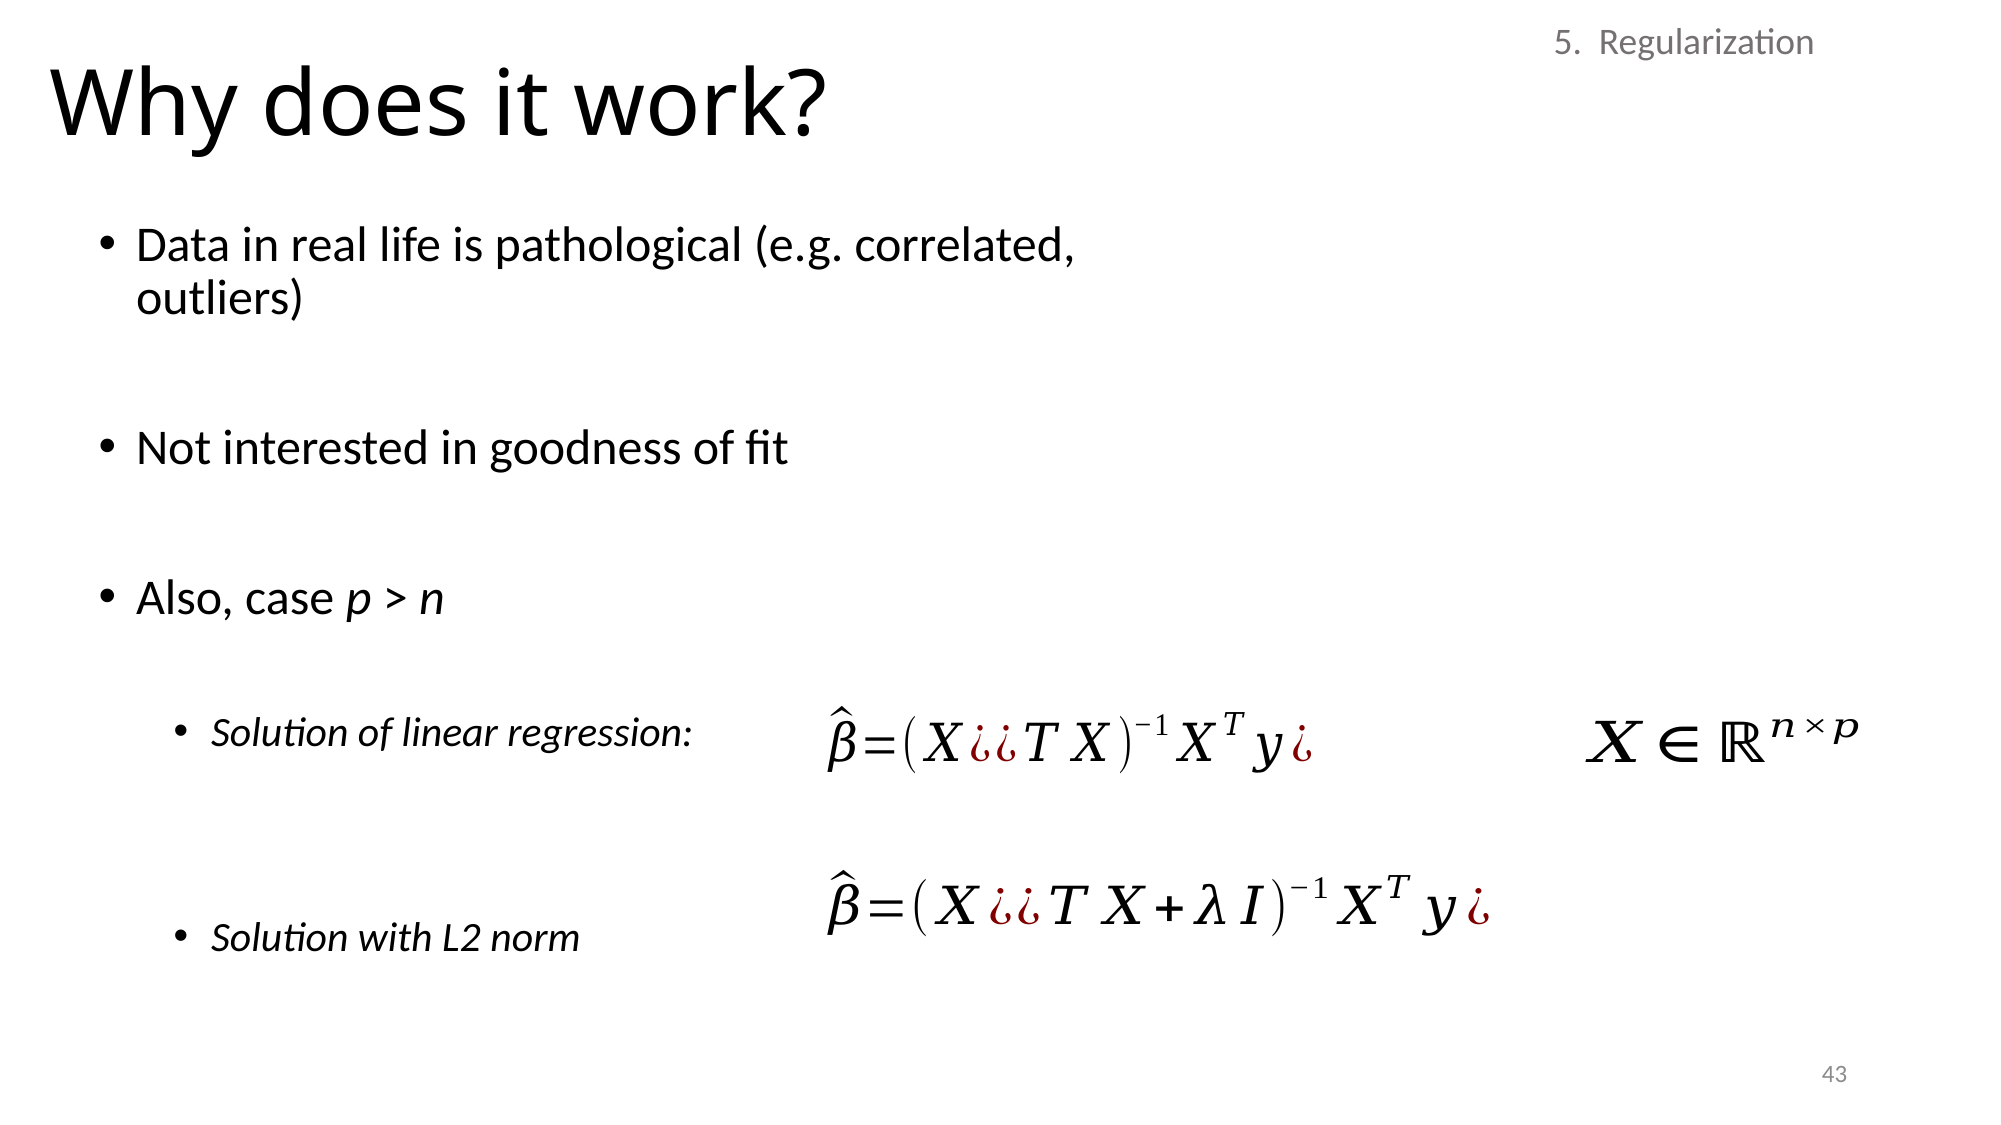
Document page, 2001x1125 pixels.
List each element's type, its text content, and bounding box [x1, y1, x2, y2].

list Data in real life is pathological (e.g. correlated, outliers) Not interested in goodness of fit Also, case p > n Solution of linear regression: Solution with L2 norm [83, 210, 1227, 1018]
text_box 5. Regularization [1538, 10, 1831, 70]
slide_number 43 [1412, 1042, 1863, 1103]
title Why does it work? [34, 0, 1760, 215]
